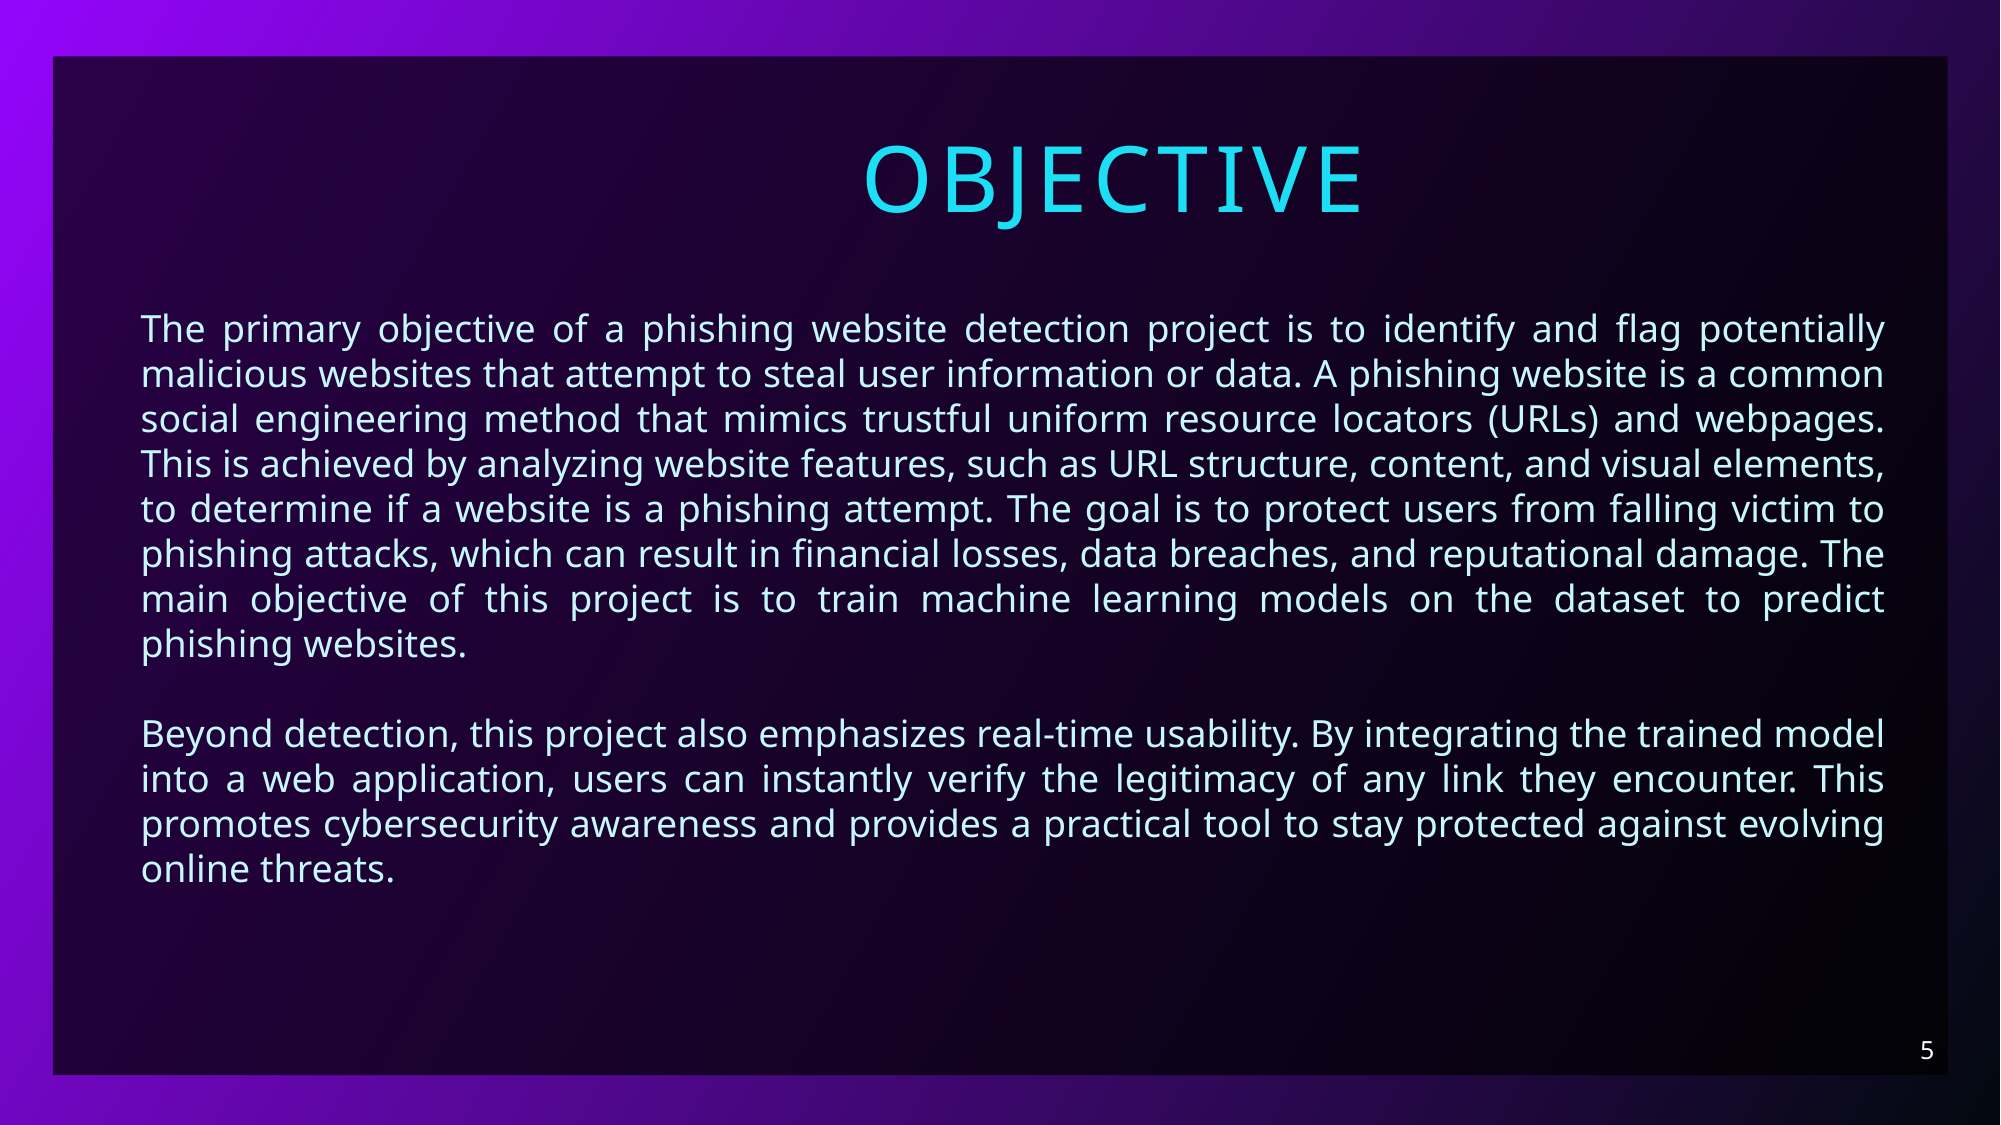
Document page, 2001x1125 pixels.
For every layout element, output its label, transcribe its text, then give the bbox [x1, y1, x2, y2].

slide_number 5 [1499, 1021, 1950, 1082]
text_box The primary objective of a phishing website detection project is to identify and flag potentially malicious websites that attempt to steal user information or data. A phishing website is a common social engineering method that mimics trustful uniform resource locators (URLs) and webpages. This is achieved by analyzing website features, such as URL structure, content, and visual elements, to determine if a website is a phishing attempt. The goal is to protect users from falling victim to phishing attacks, which can result in financial losses, data breaches, and reputational damage. The main objective of this project is to train machine learning models on the dataset to predict phishing websites. Beyond detection, this project also emphasizes real-time usability. By integrating the trained model into a web application, users can instantly verify the legitimacy of any link they encounter. This promotes cybersecurity awareness and provides a practical tool to stay protected against evolving online threats. [125, 257, 1902, 943]
text_box OBJECTIVE [723, 0, 1504, 240]
